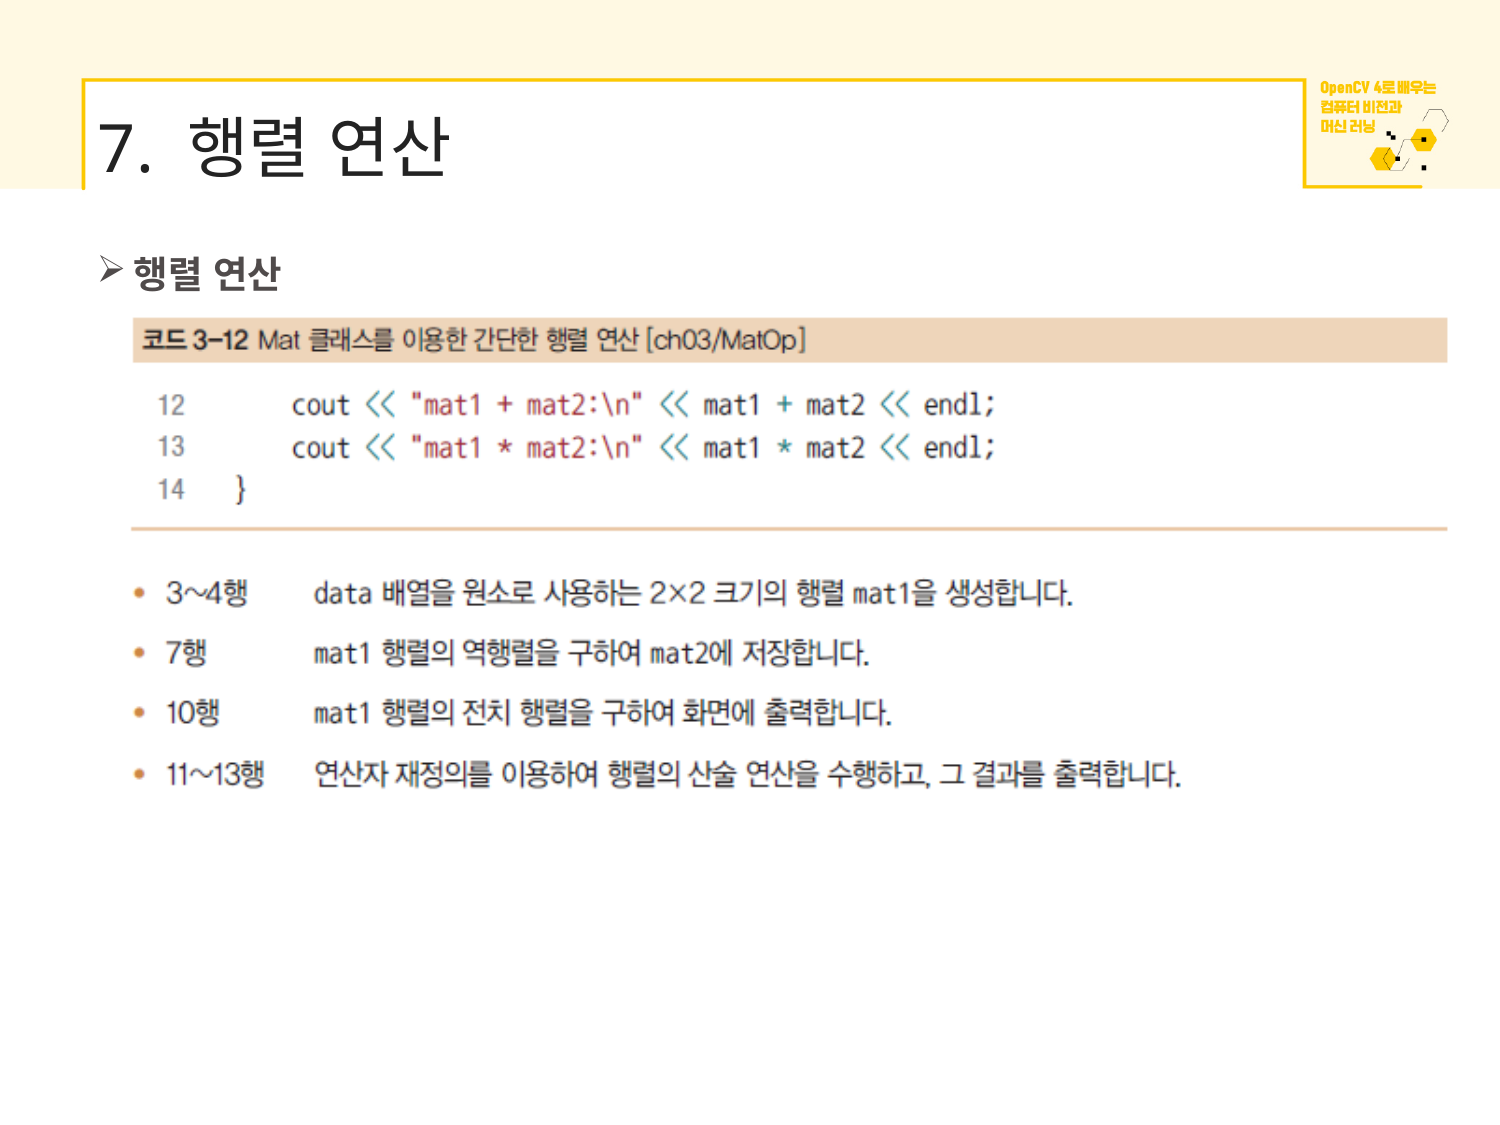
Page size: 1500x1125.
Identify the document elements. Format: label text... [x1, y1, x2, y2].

title 7. 행렬 연산 [82, 61, 1413, 193]
list 행렬 연산 [81, 239, 1412, 1054]
picture [0, 0, 1500, 1125]
